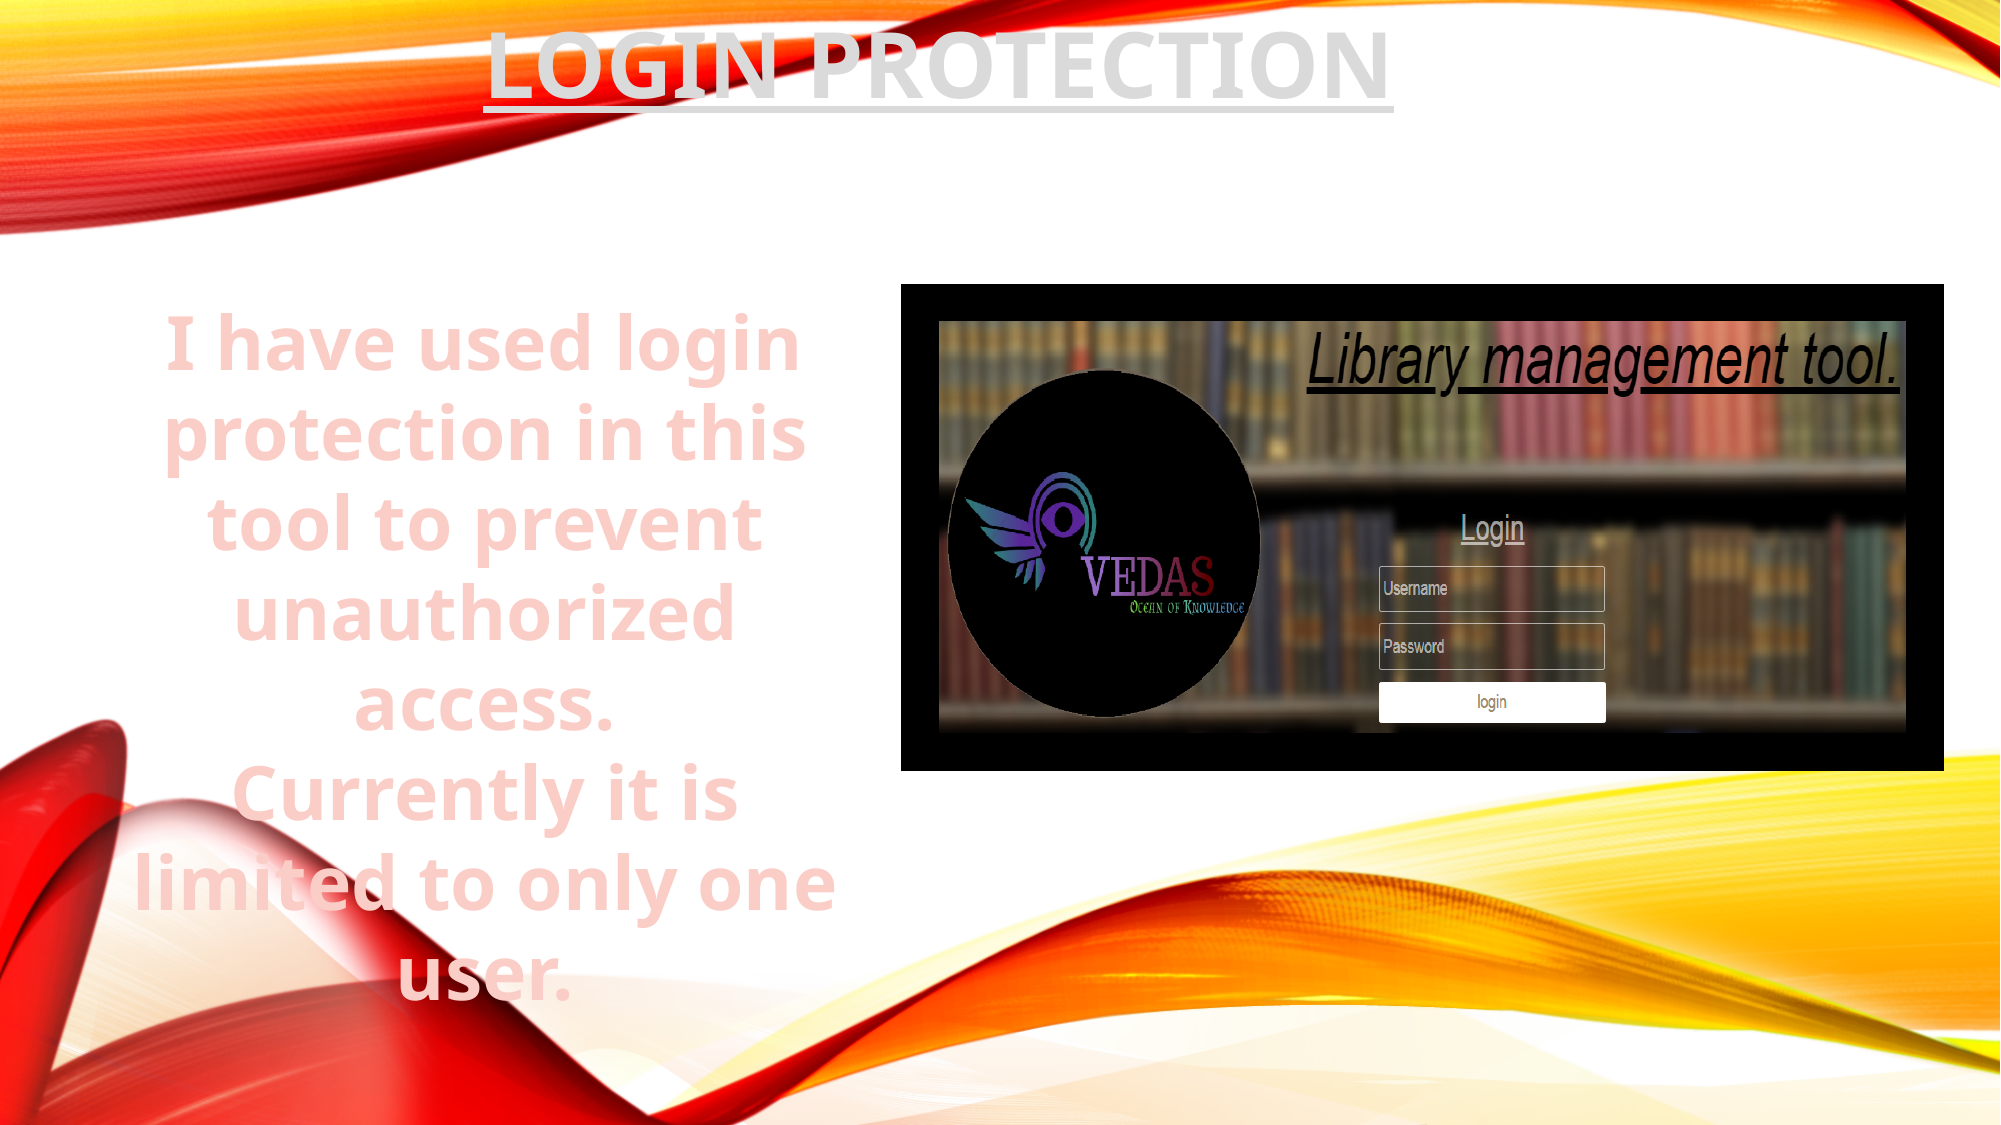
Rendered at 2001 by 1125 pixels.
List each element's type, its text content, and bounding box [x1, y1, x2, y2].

picture [0, 0, 2000, 237]
text_box LOGIN PROTECTION [400, 0, 1478, 125]
text_box I have used login protection in this tool to prevent unauthorized access. Currently it is limited to only one user. [83, 287, 888, 1023]
picture [0, 717, 2000, 1125]
picture [938, 320, 1907, 734]
